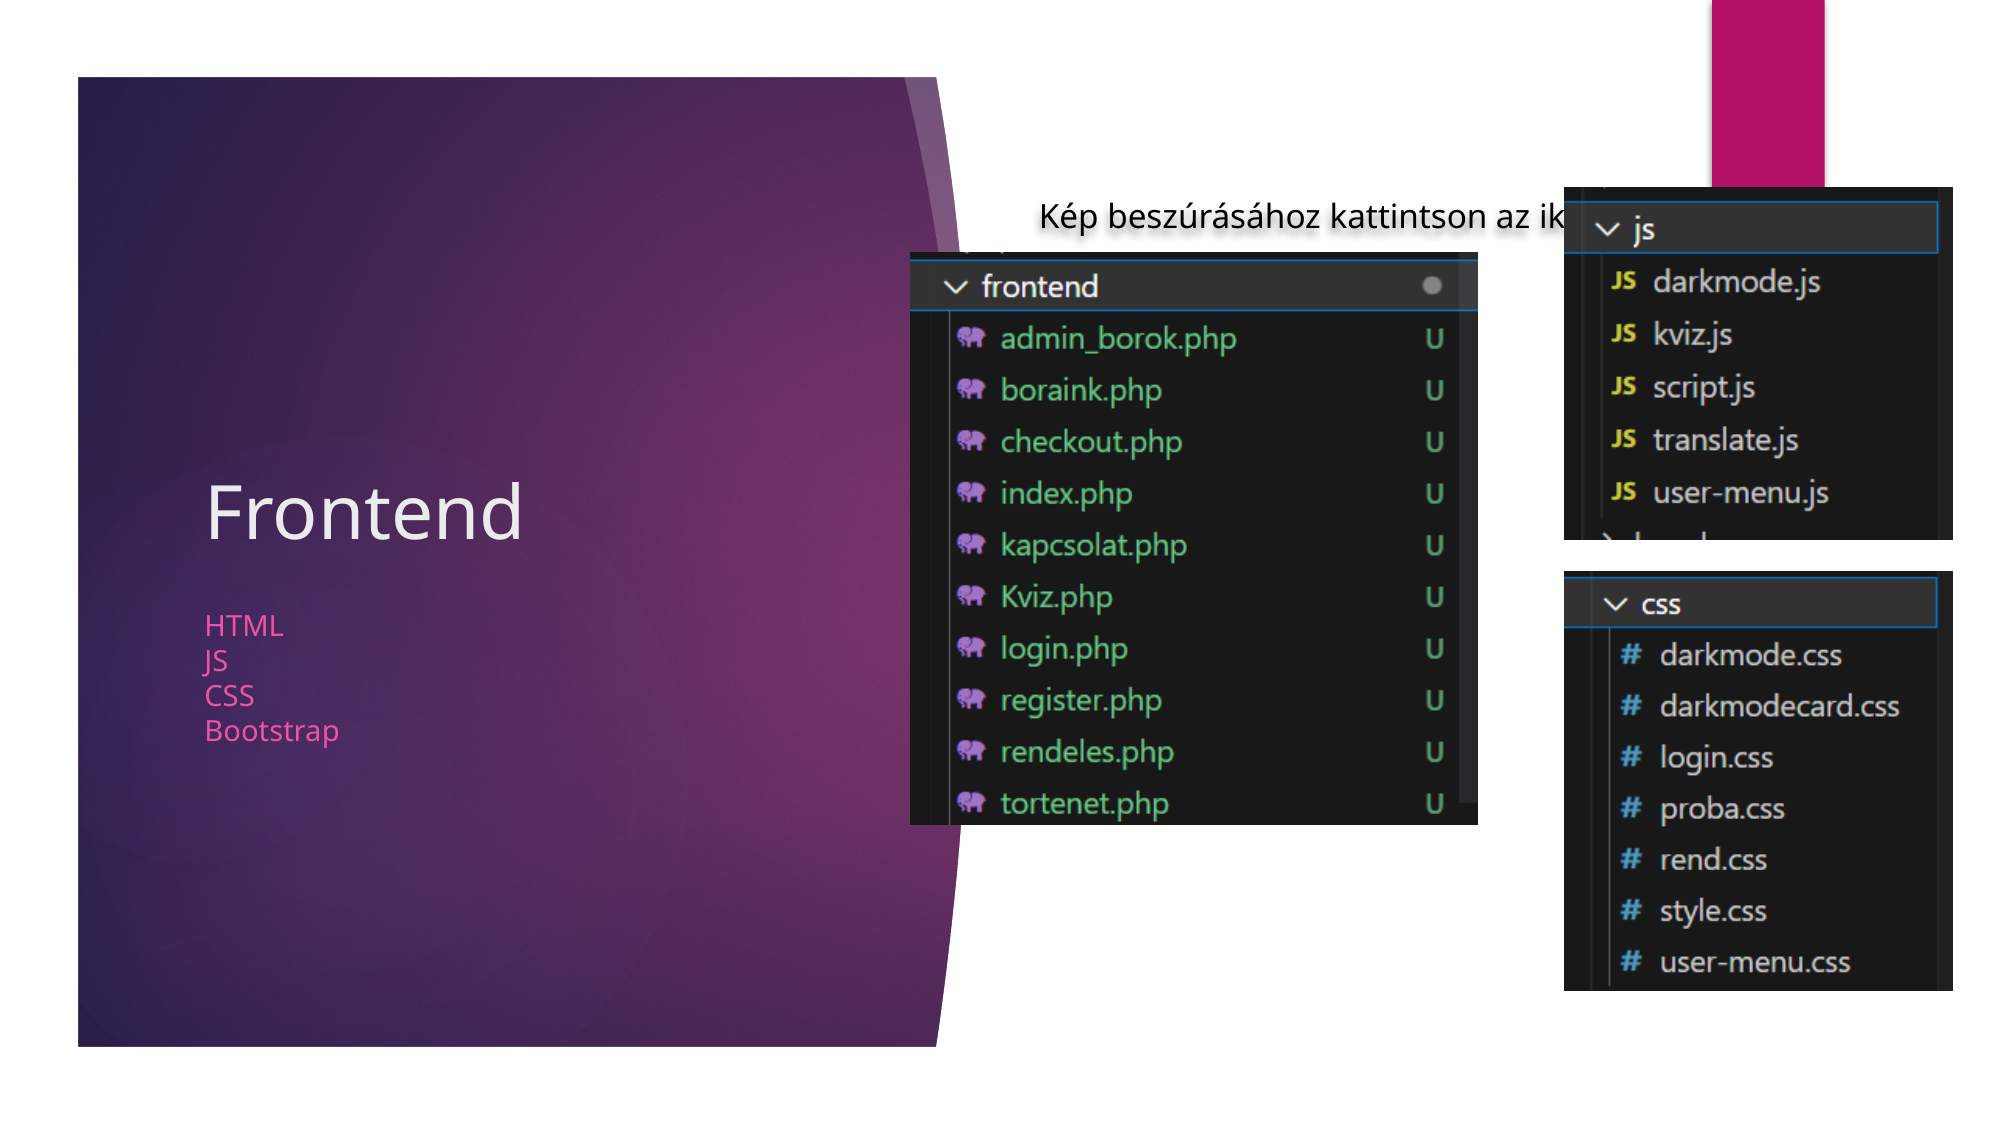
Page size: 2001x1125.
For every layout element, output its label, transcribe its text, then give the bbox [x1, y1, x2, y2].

picture [910, 187, 1954, 992]
list HTML JS CSS Bootstrap [189, 600, 823, 825]
title Frontend [189, 277, 824, 563]
